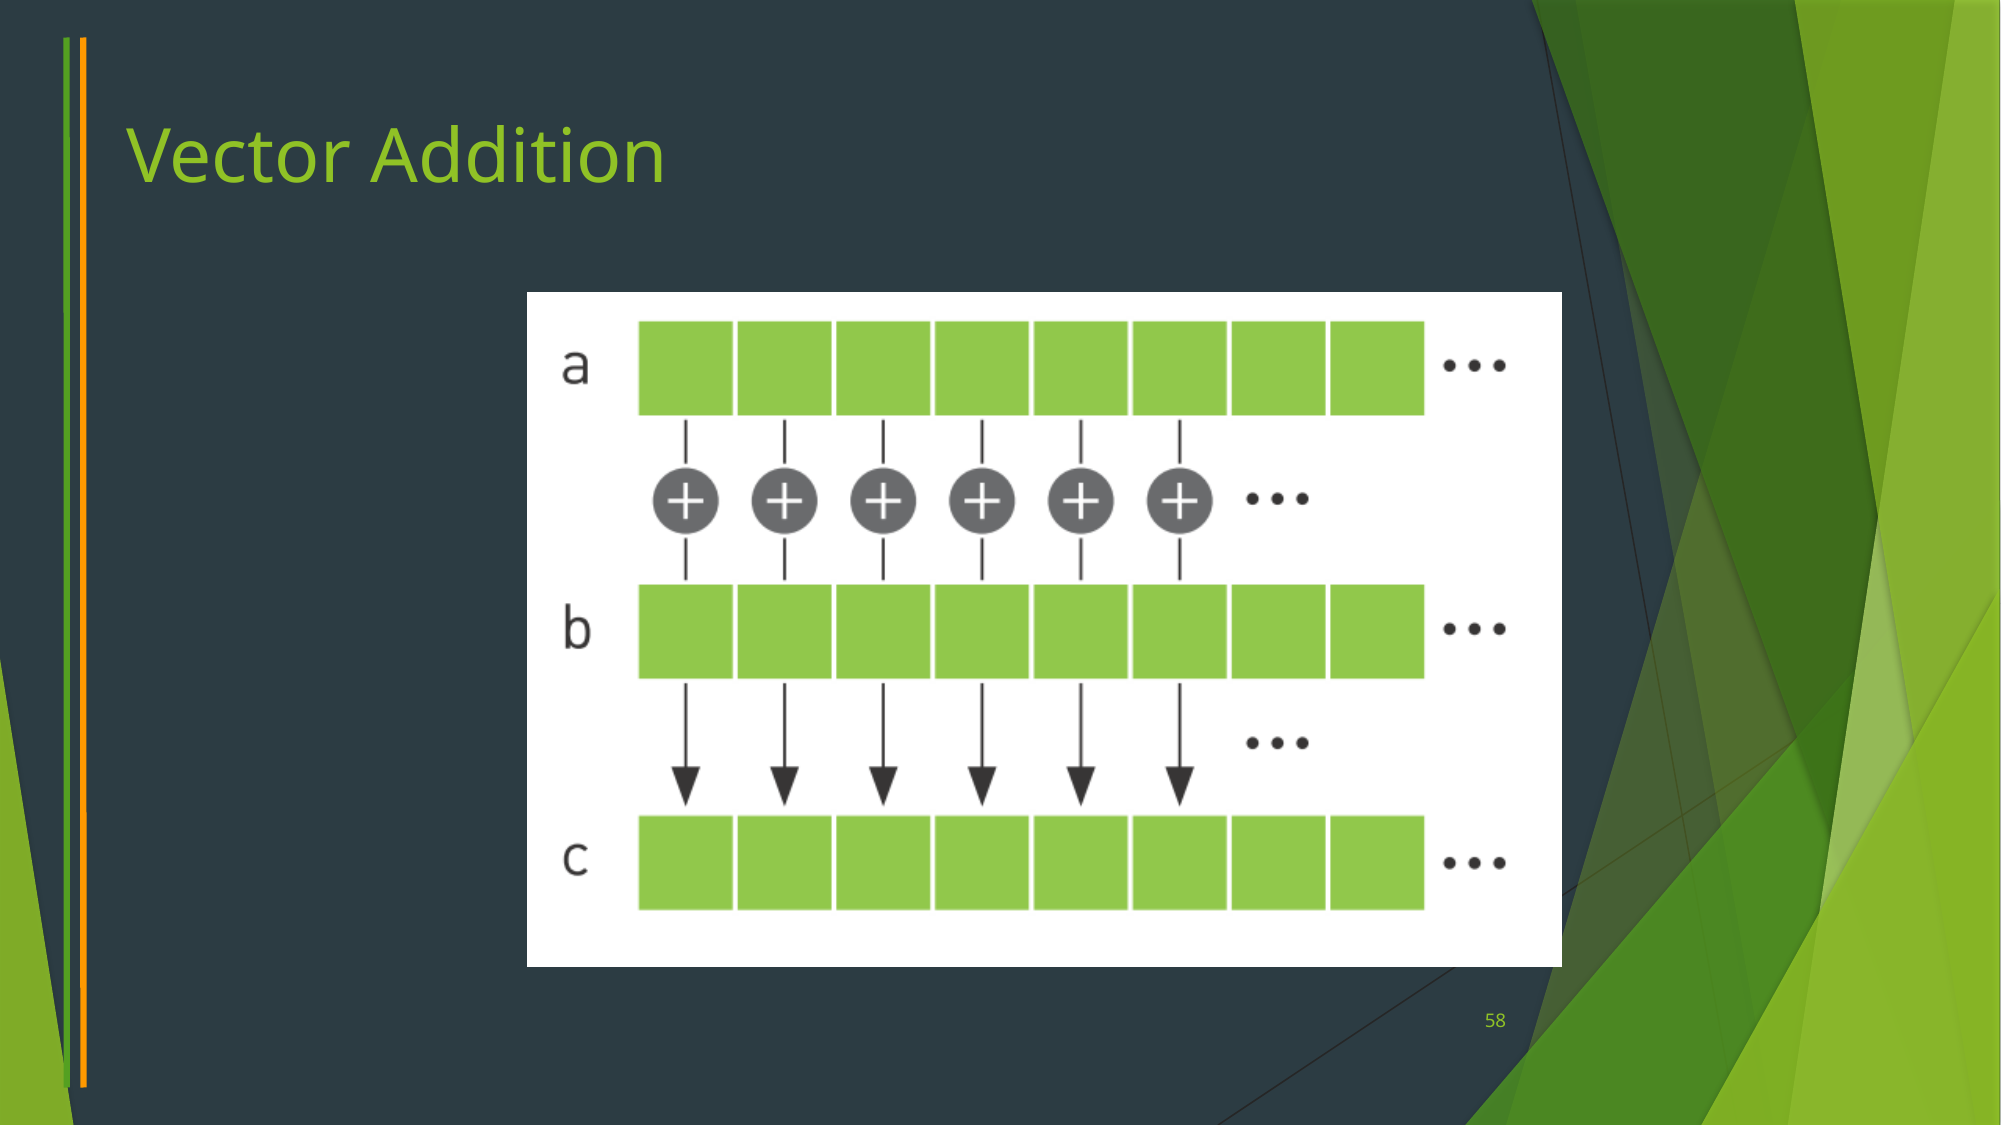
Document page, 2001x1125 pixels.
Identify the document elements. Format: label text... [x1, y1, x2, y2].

slide_number 58 [1409, 991, 1522, 1051]
picture [526, 292, 1563, 967]
title Vector Addition [111, 99, 1522, 317]
